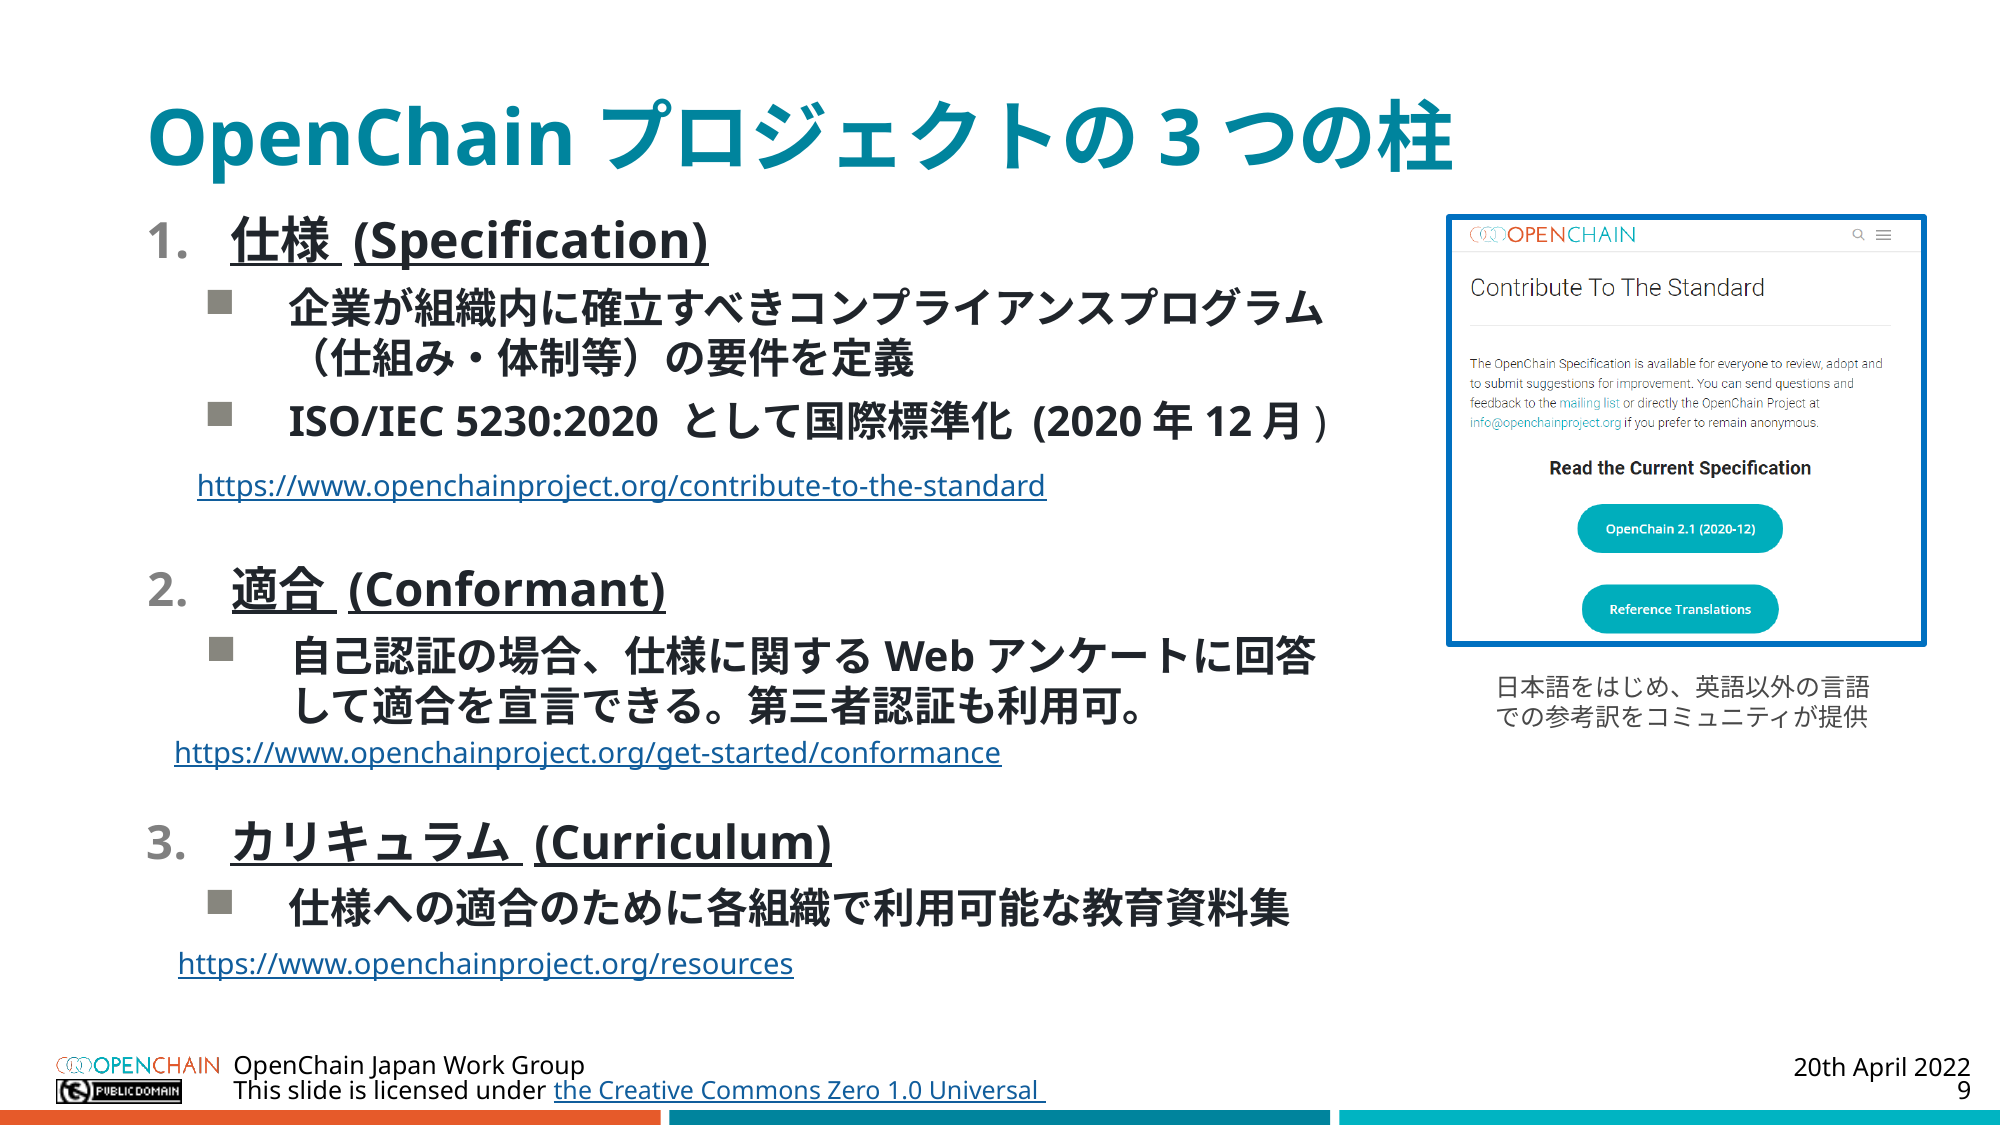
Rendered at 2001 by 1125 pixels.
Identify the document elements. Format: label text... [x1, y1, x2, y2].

list 仕様 (Specification) 企業が組織内に確立すべきコンプライアンスプログラム（仕組み・体制等）の要件を定義 ISO/IEC 5230:2020 として国際標準化 (2020年12月) [146, 208, 1396, 460]
picture [1451, 220, 1922, 642]
title OpenChainプロジェクトの3つの柱 [146, 87, 1928, 193]
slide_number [1536, 1052, 1987, 1079]
picture [56, 1056, 218, 1074]
footer OpenChain Japan Work Group [218, 1053, 690, 1077]
text_box https://www.openchainproject.org/get-started/conformance [159, 726, 1017, 782]
slide_number 9 [1536, 1079, 1987, 1103]
text_box https://www.openchainproject.org/resources [162, 937, 809, 993]
text_box 日本語をはじめ、英語以外の言語での参考訳をコミュニティが提供 [1479, 656, 1894, 746]
text_box 適合 (Conformant) 自己認証の場合、仕様に関するWebアンケートに回答して適合を宣言できる。第三者認証も利用可。 [147, 559, 1337, 757]
picture [56, 1079, 182, 1104]
text_box https://www.openchainproject.org/contribute-to-the-standard [182, 459, 1126, 515]
text_box カリキュラム (Curriculum) 仕様への適合のために各組織で利用可能な教育資料集 [145, 812, 1396, 963]
